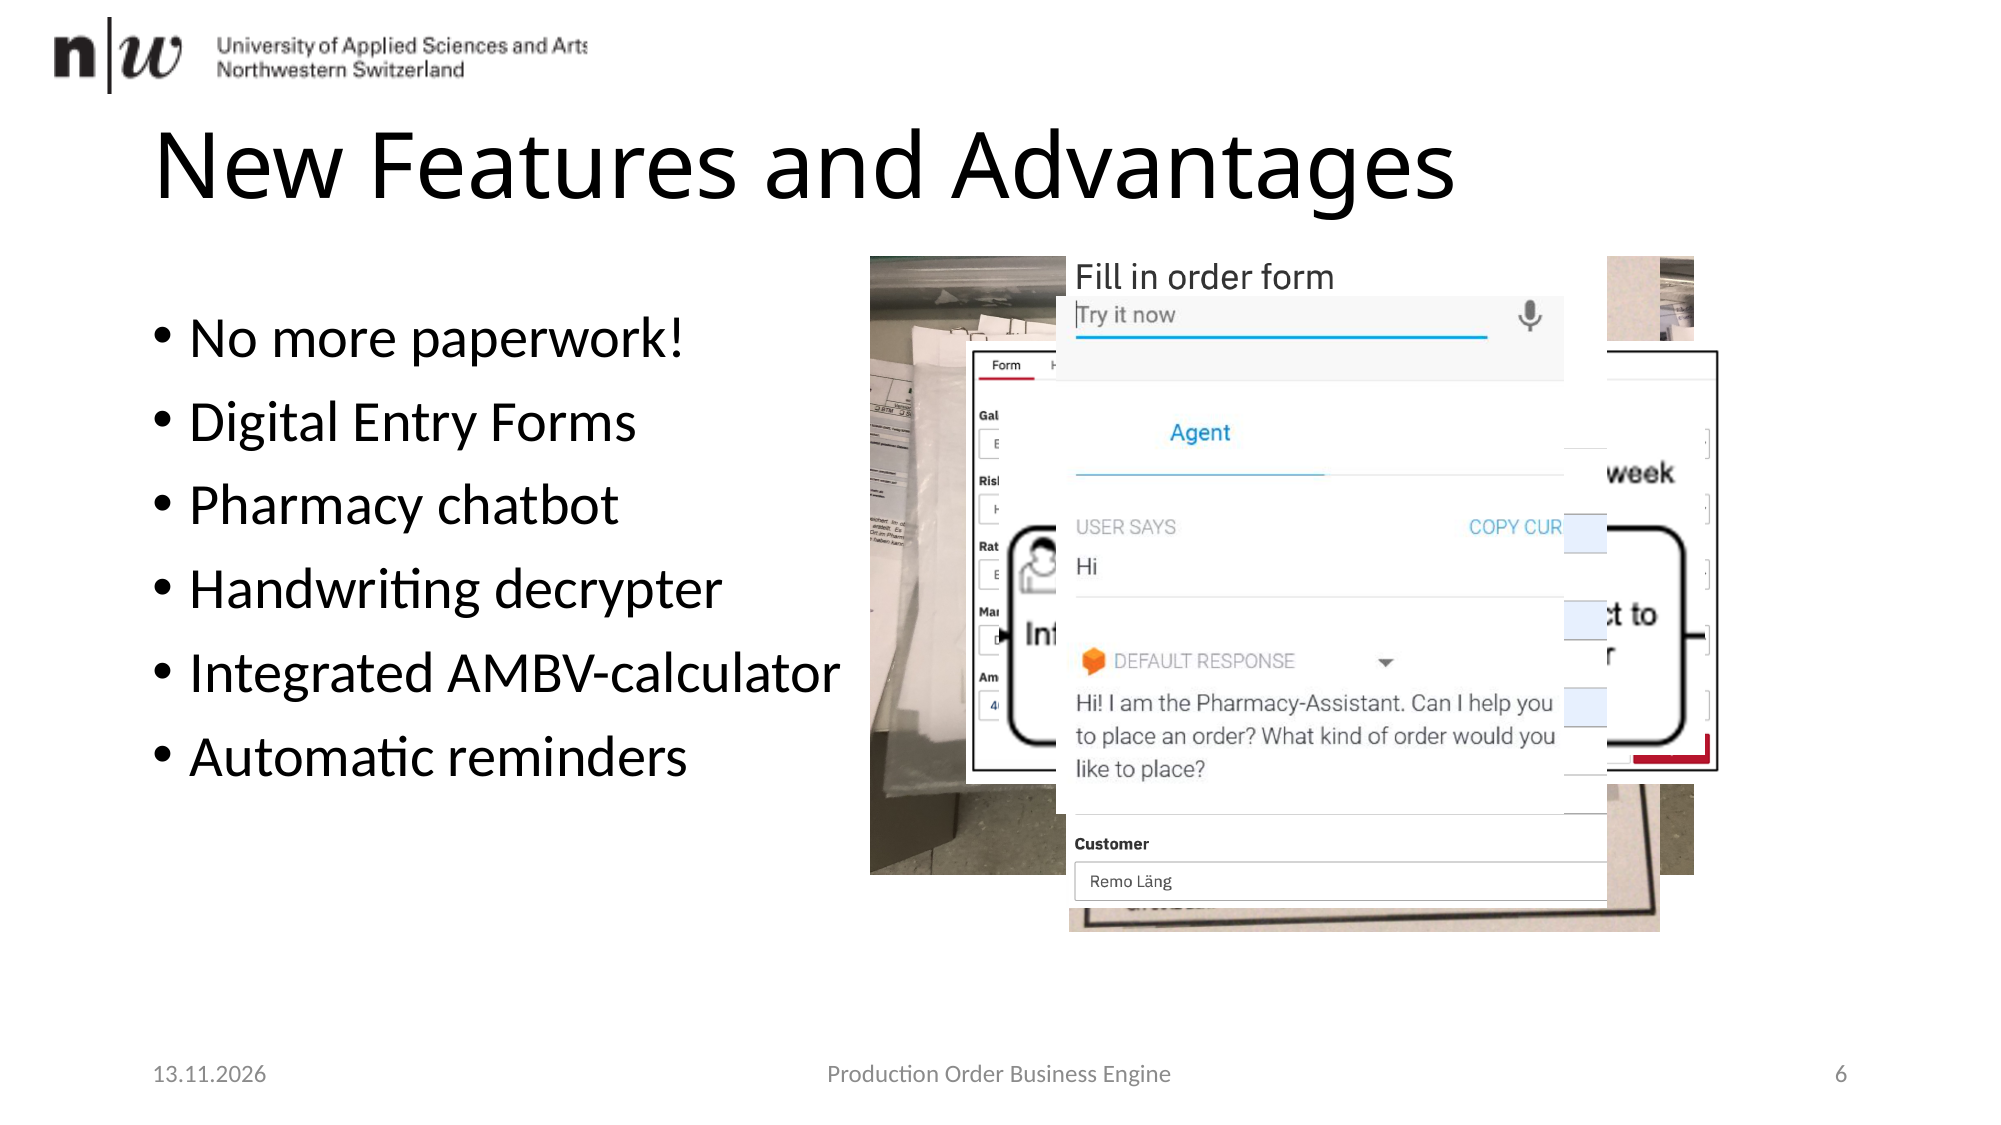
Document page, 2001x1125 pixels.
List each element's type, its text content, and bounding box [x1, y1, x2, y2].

picture [870, 256, 1733, 932]
title New Features and Advantages [137, 59, 1863, 278]
list No more paperwork! Digital Entry Forms Pharmacy chatbot Handwriting decrypter Integrated AMBV-calculator Automatic reminders [137, 299, 1863, 1014]
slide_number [137, 1042, 588, 1103]
slide_number 6 [1412, 1042, 1863, 1103]
footer Production Order Business Engine [662, 1042, 1338, 1103]
